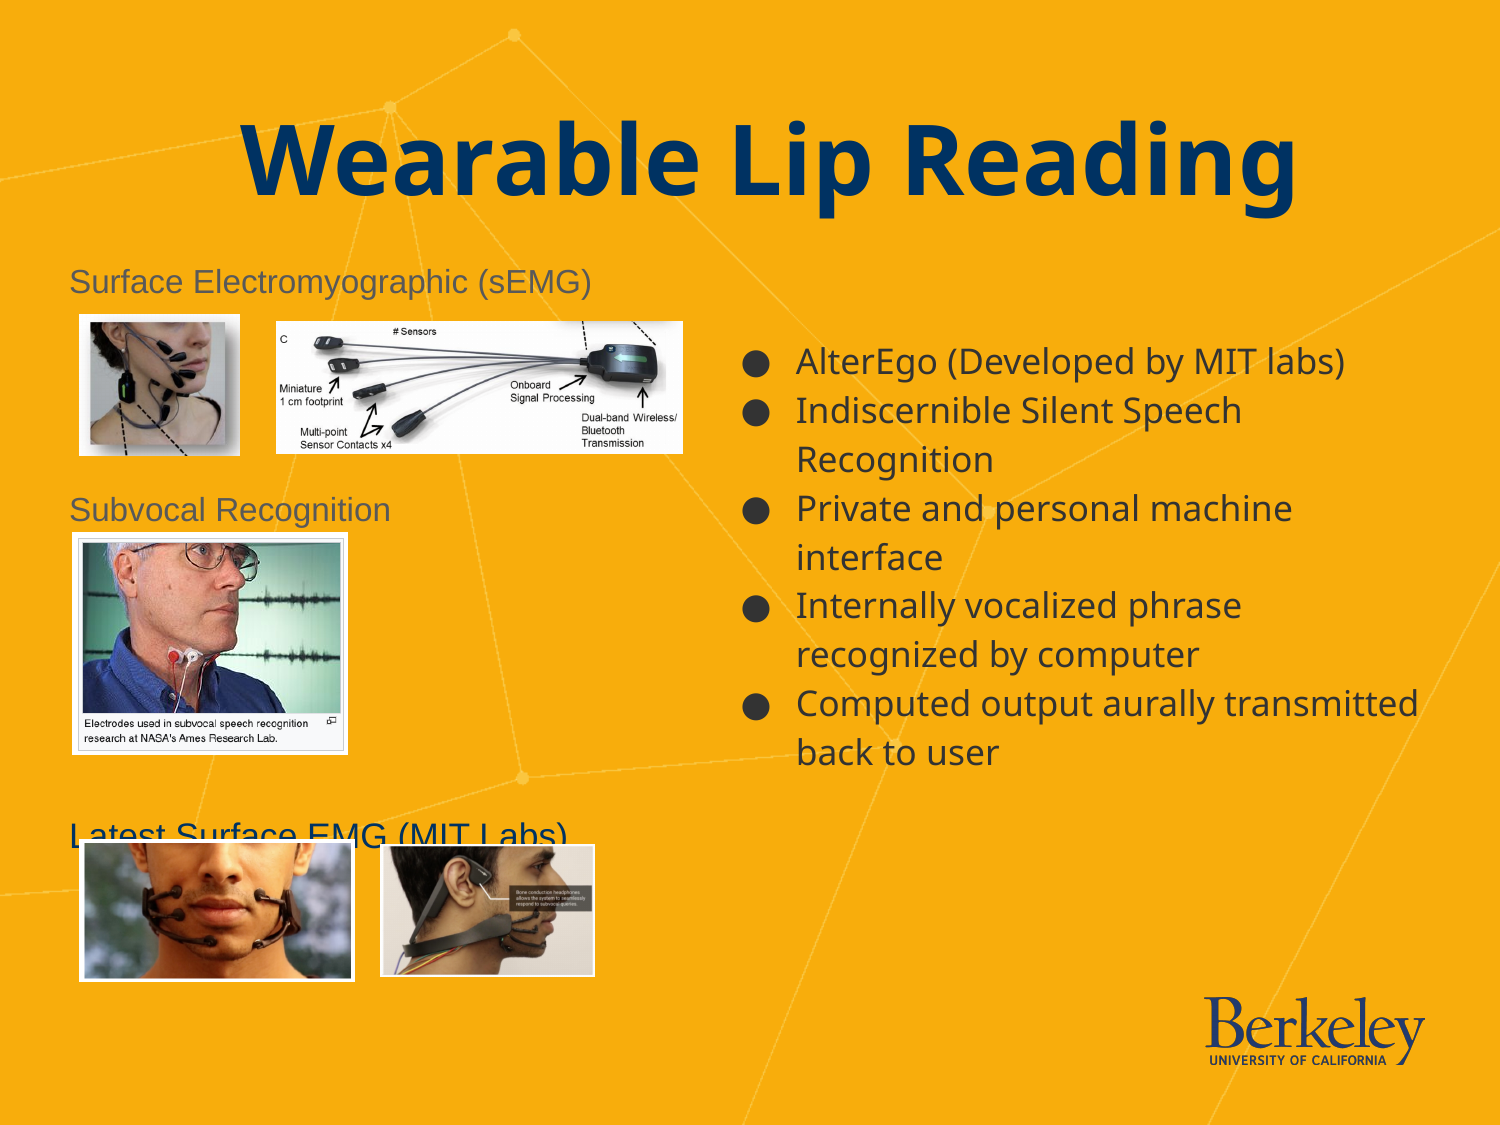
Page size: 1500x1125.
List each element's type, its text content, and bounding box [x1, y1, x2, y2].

picture [0, 0, 1500, 1125]
subtitle Surface Electromyographic (sEMG) Subvocal Recognition Latest Surface EMG (MIT Labs) [54, 247, 697, 1021]
text_box AlterEgo (Developed by MIT labs) Indiscernible Silent Speech Recognition Private and personal machine interface Internally vocalized phrase recognized by computer Computed output aurally transmitted back to user [705, 317, 1440, 944]
title Wearable Lip Reading [65, 45, 1477, 268]
